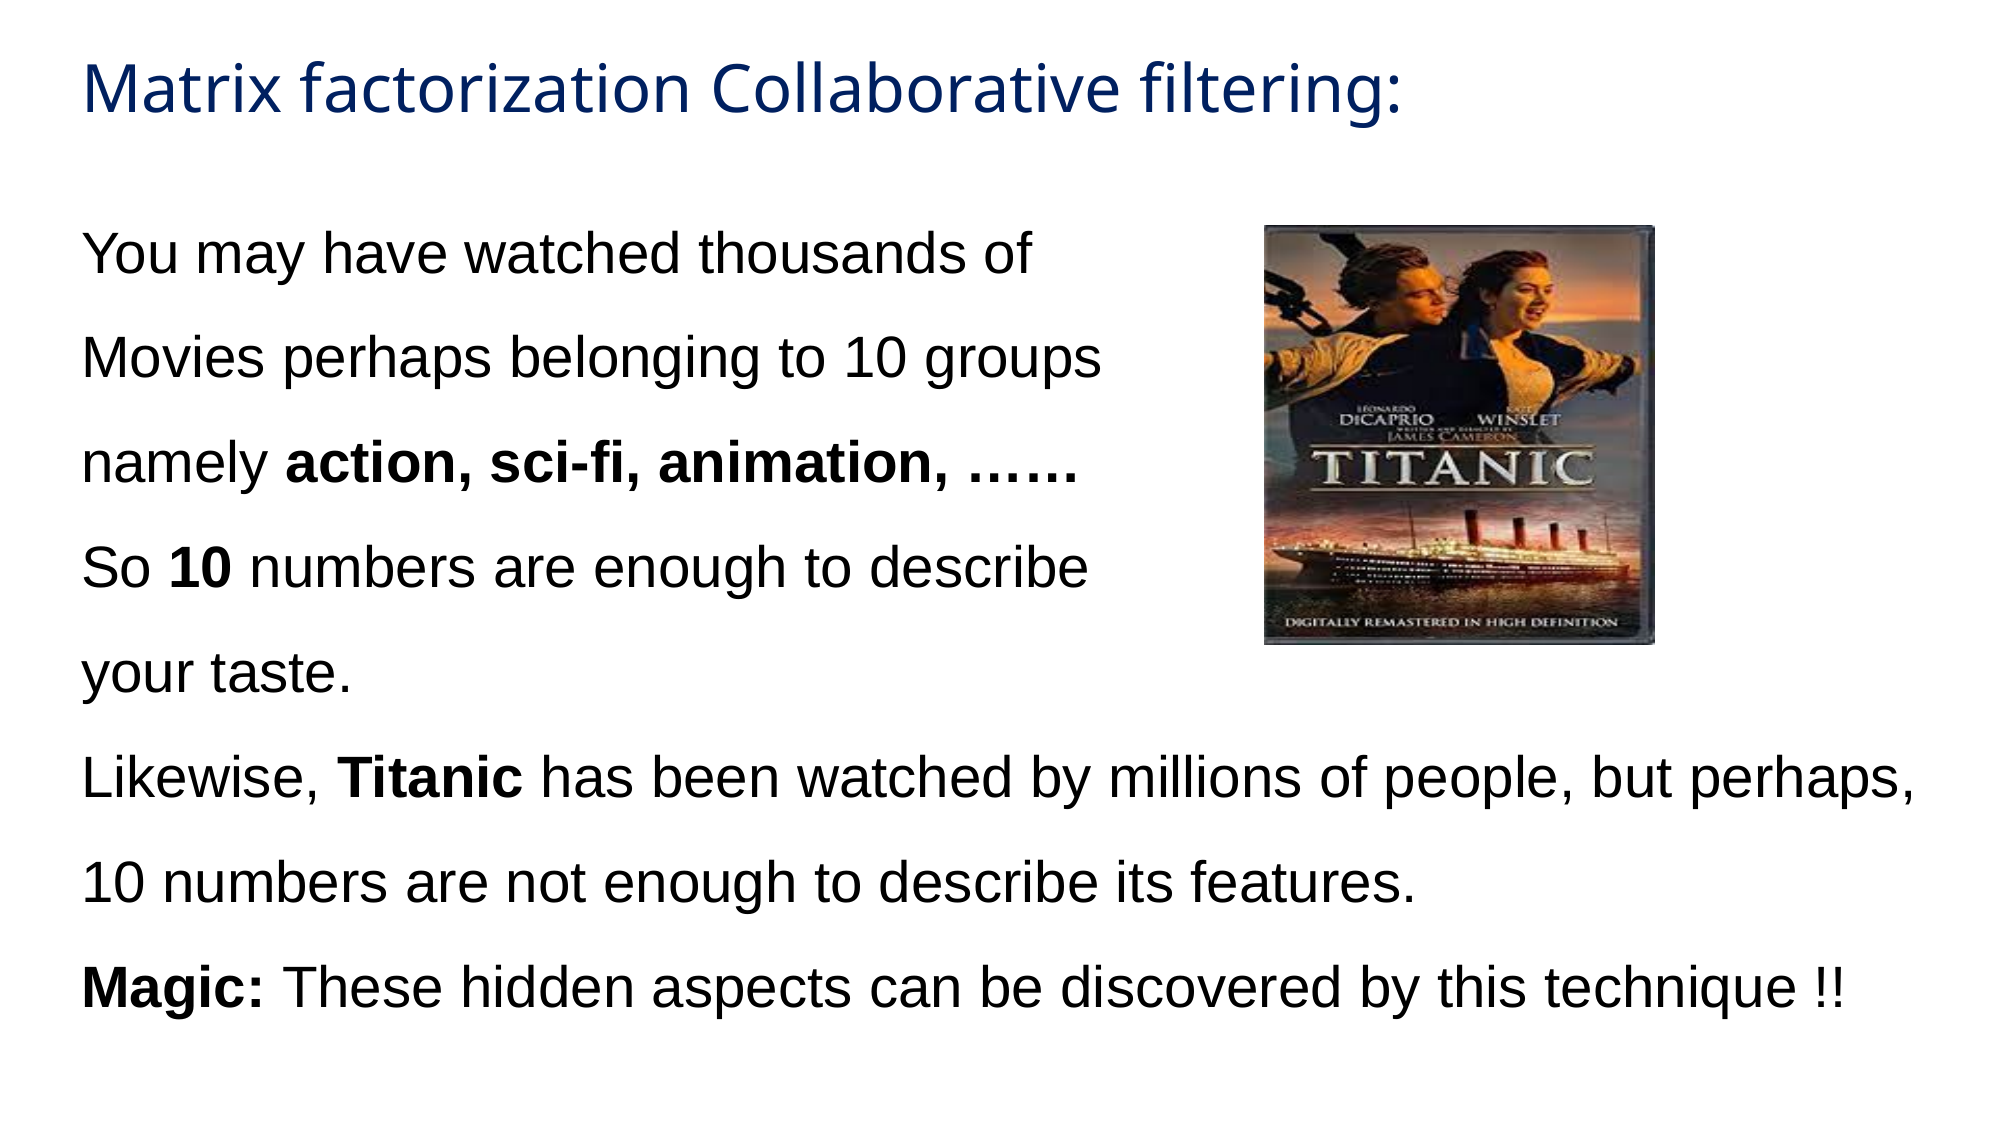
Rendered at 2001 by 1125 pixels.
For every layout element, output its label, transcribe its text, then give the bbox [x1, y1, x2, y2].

text_box You may have watched thousands of Movies perhaps belonging to 10 groups namely action, sci-fi, animation, …… So 10 numbers are enough to describe your taste. Likewise, Titanic has been watched by millions of people, but perhaps, 10 numbers are not enough to describe its features. Magic: These hidden aspects can be discovered by this technique !! [66, 172, 1948, 1027]
text_box Matrix factorization Collaborative filtering: [66, 38, 1837, 134]
picture [1264, 225, 1655, 645]
